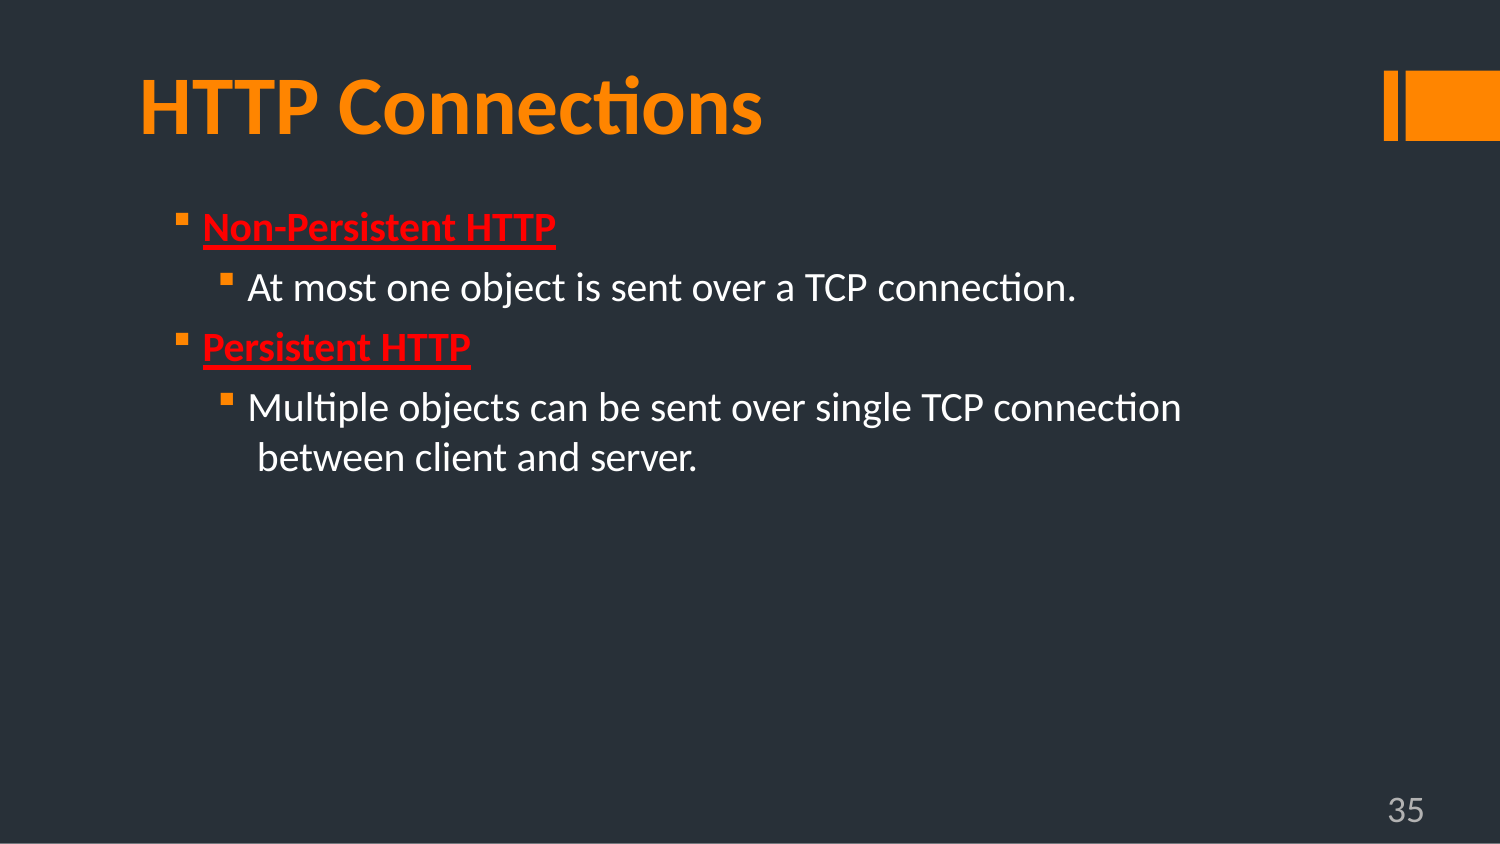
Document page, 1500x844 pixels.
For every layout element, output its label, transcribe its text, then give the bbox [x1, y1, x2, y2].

text_box Non-Persistent HTTP At most one object is sent over a TCP connection. Persistent HTTP Multiple objects can be sent over single TCP connection between client and server. [170, 187, 1191, 480]
slide_number 35 [1080, 784, 1425, 827]
title HTTP Connections [137, 48, 1350, 192]
